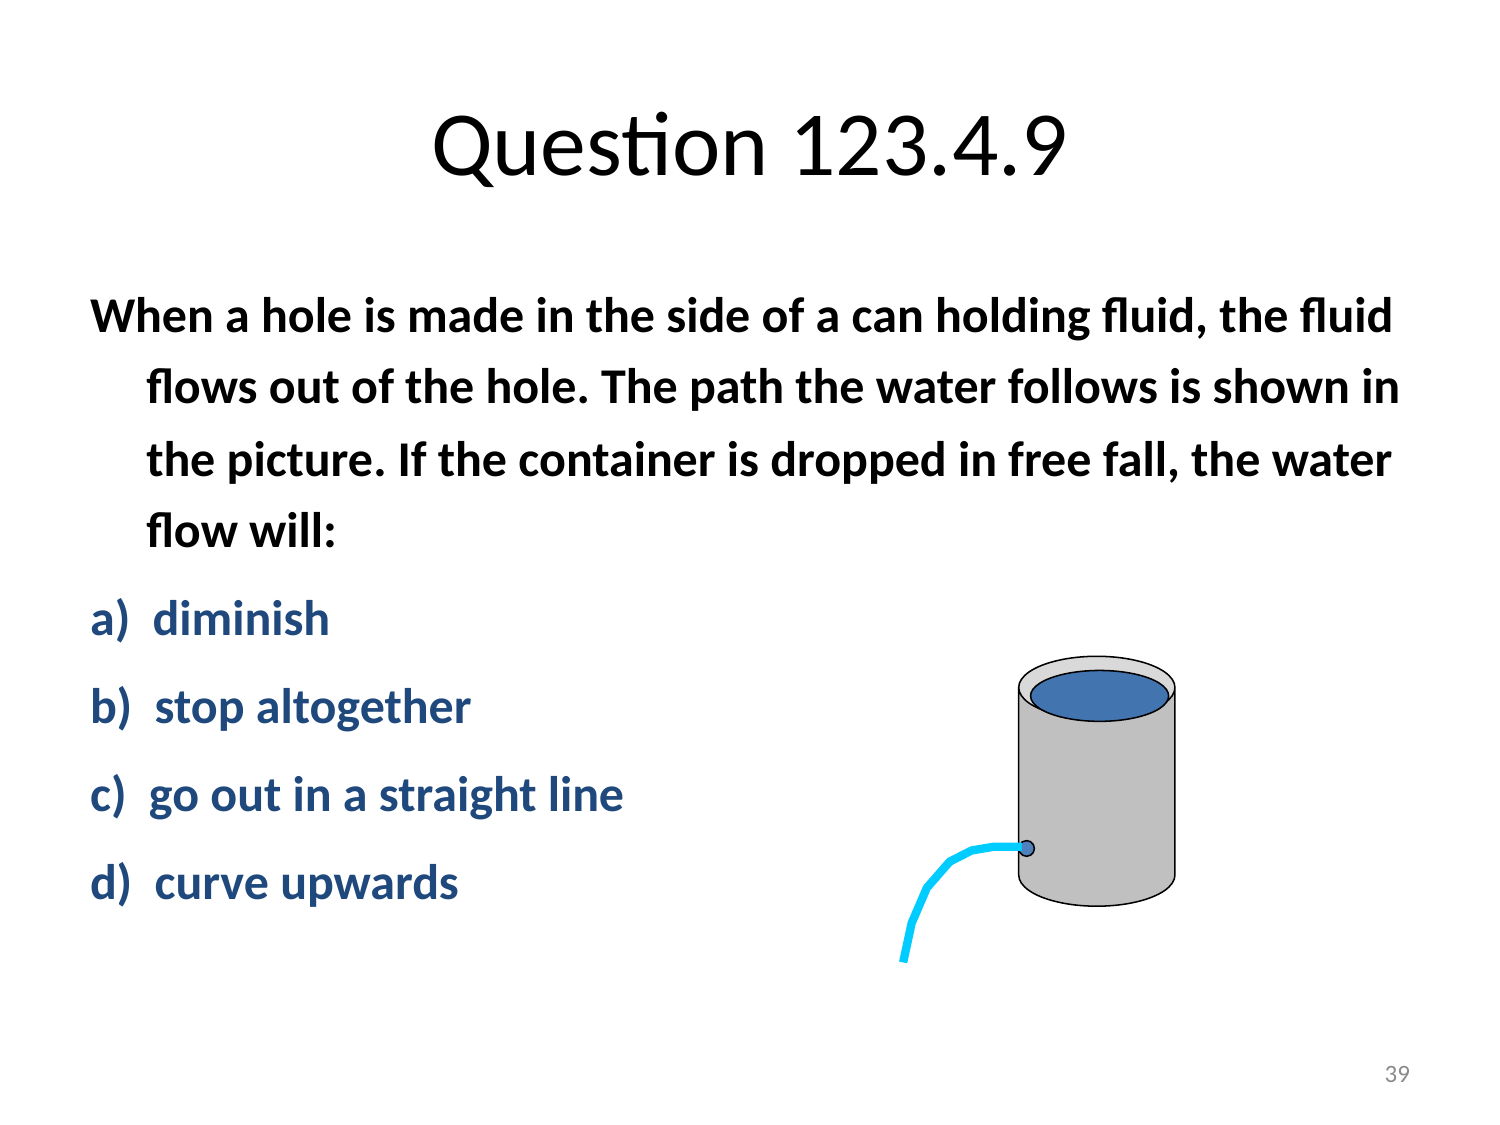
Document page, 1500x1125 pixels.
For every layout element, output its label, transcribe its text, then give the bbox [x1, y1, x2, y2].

list When a hole is made in the side of a can holding fluid, the fluid flows out of the hole. The path the water follows is shown in the picture. If the container is dropped in free fall, the water flow will: a) diminish b) stop altogether c) go out in a straight line d) curve upwards [75, 262, 1425, 1005]
text_box [1028, 668, 1171, 724]
text_box [1018, 656, 1175, 907]
text_box [903, 846, 1022, 963]
slide_number 39 [1074, 1042, 1425, 1103]
text_box [1019, 840, 1035, 857]
title Question 123.4.9 [75, 45, 1425, 233]
